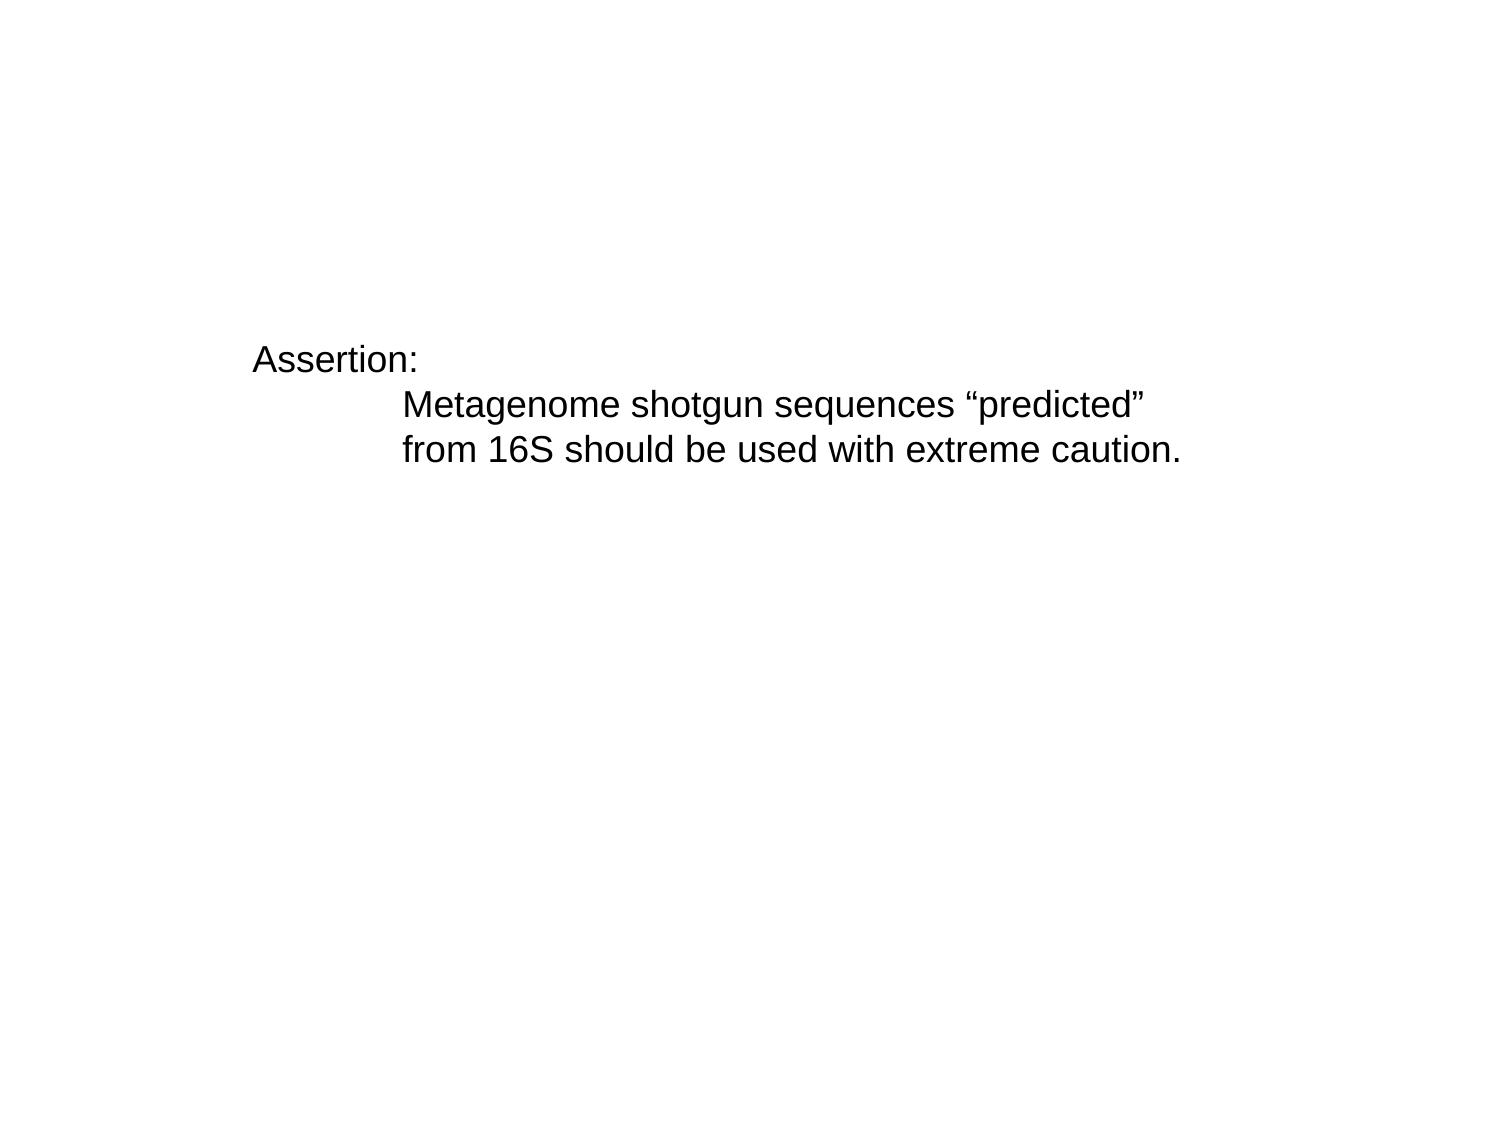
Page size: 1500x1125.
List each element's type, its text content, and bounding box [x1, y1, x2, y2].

text_box Assertion: Metagenome shotgun sequences “predicted” from 16S should be used with extreme caution. [237, 327, 1250, 568]
